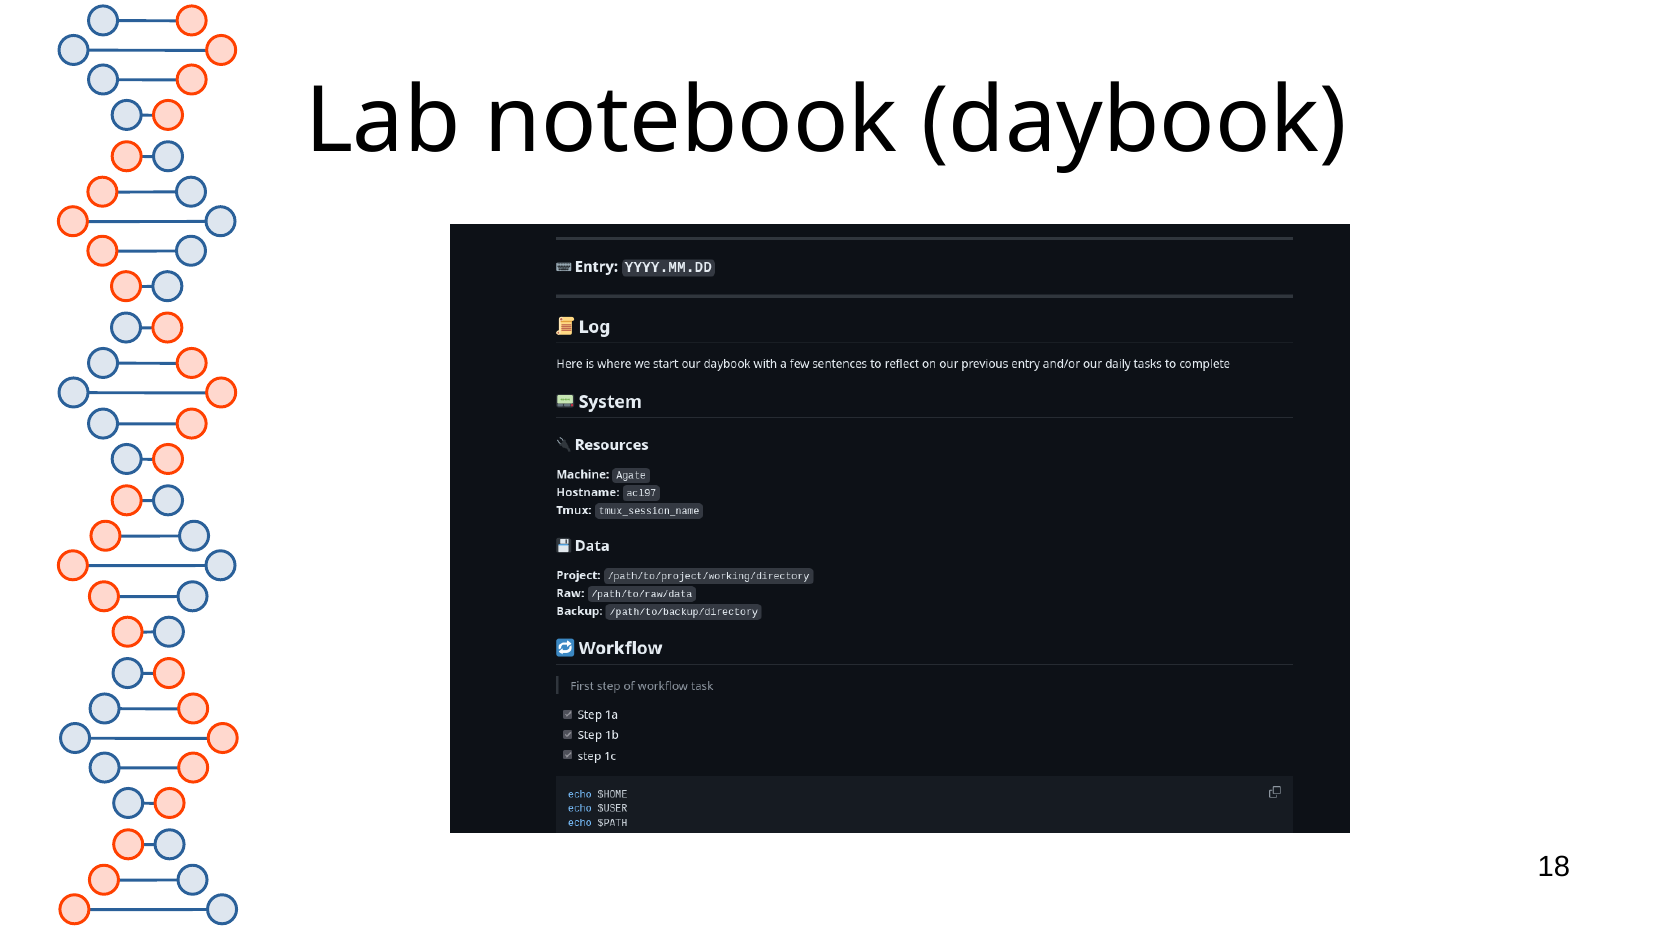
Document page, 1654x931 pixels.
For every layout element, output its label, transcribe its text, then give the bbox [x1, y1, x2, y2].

picture [449, 224, 1351, 833]
title Lab notebook (daybook) [82, 37, 1571, 192]
slide_number 18 [1185, 847, 1571, 911]
